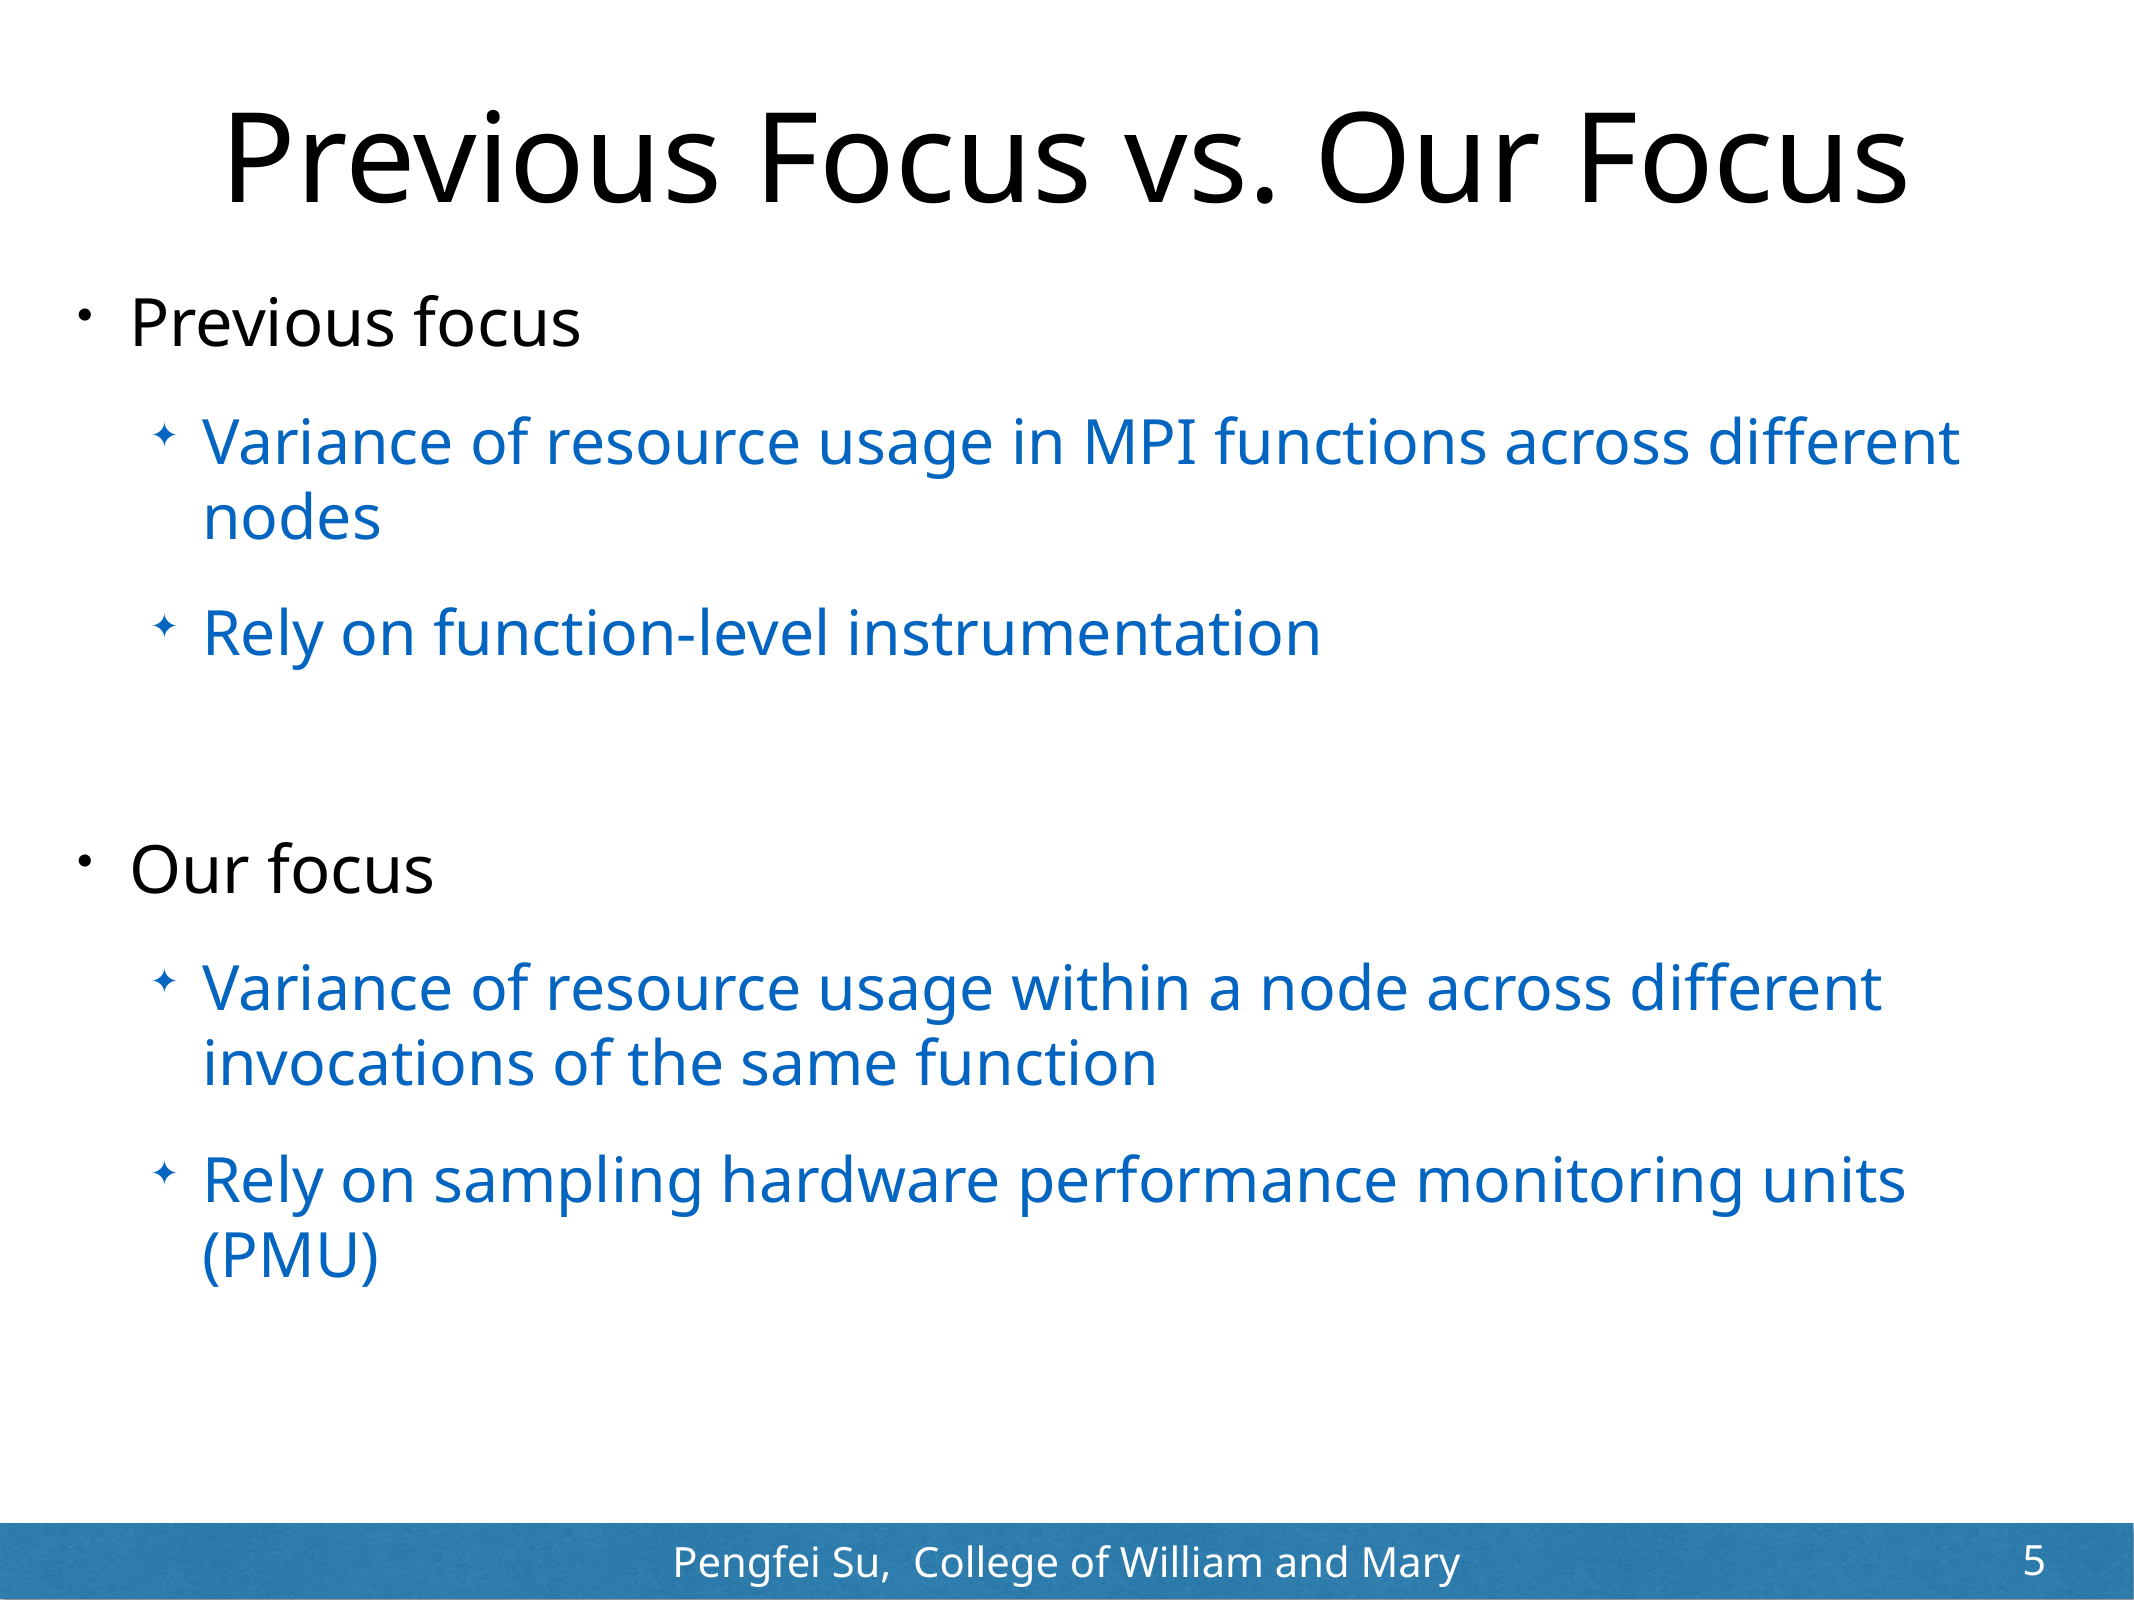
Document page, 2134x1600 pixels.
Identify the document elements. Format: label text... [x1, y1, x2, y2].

slide_number 5 [2001, 1525, 2068, 1593]
title Previous Focus vs. Our Focus [0, 32, 2134, 273]
list Previous focus Variance of resource usage in MPI functions across different nodes Rely on function-level instrumentation Our focus Variance of resource usage within a node across different invocations of the same function Rely on sampling hardware performance monitoring units (PMU) [68, 271, 2068, 1304]
picture [0, 1523, 2134, 1599]
